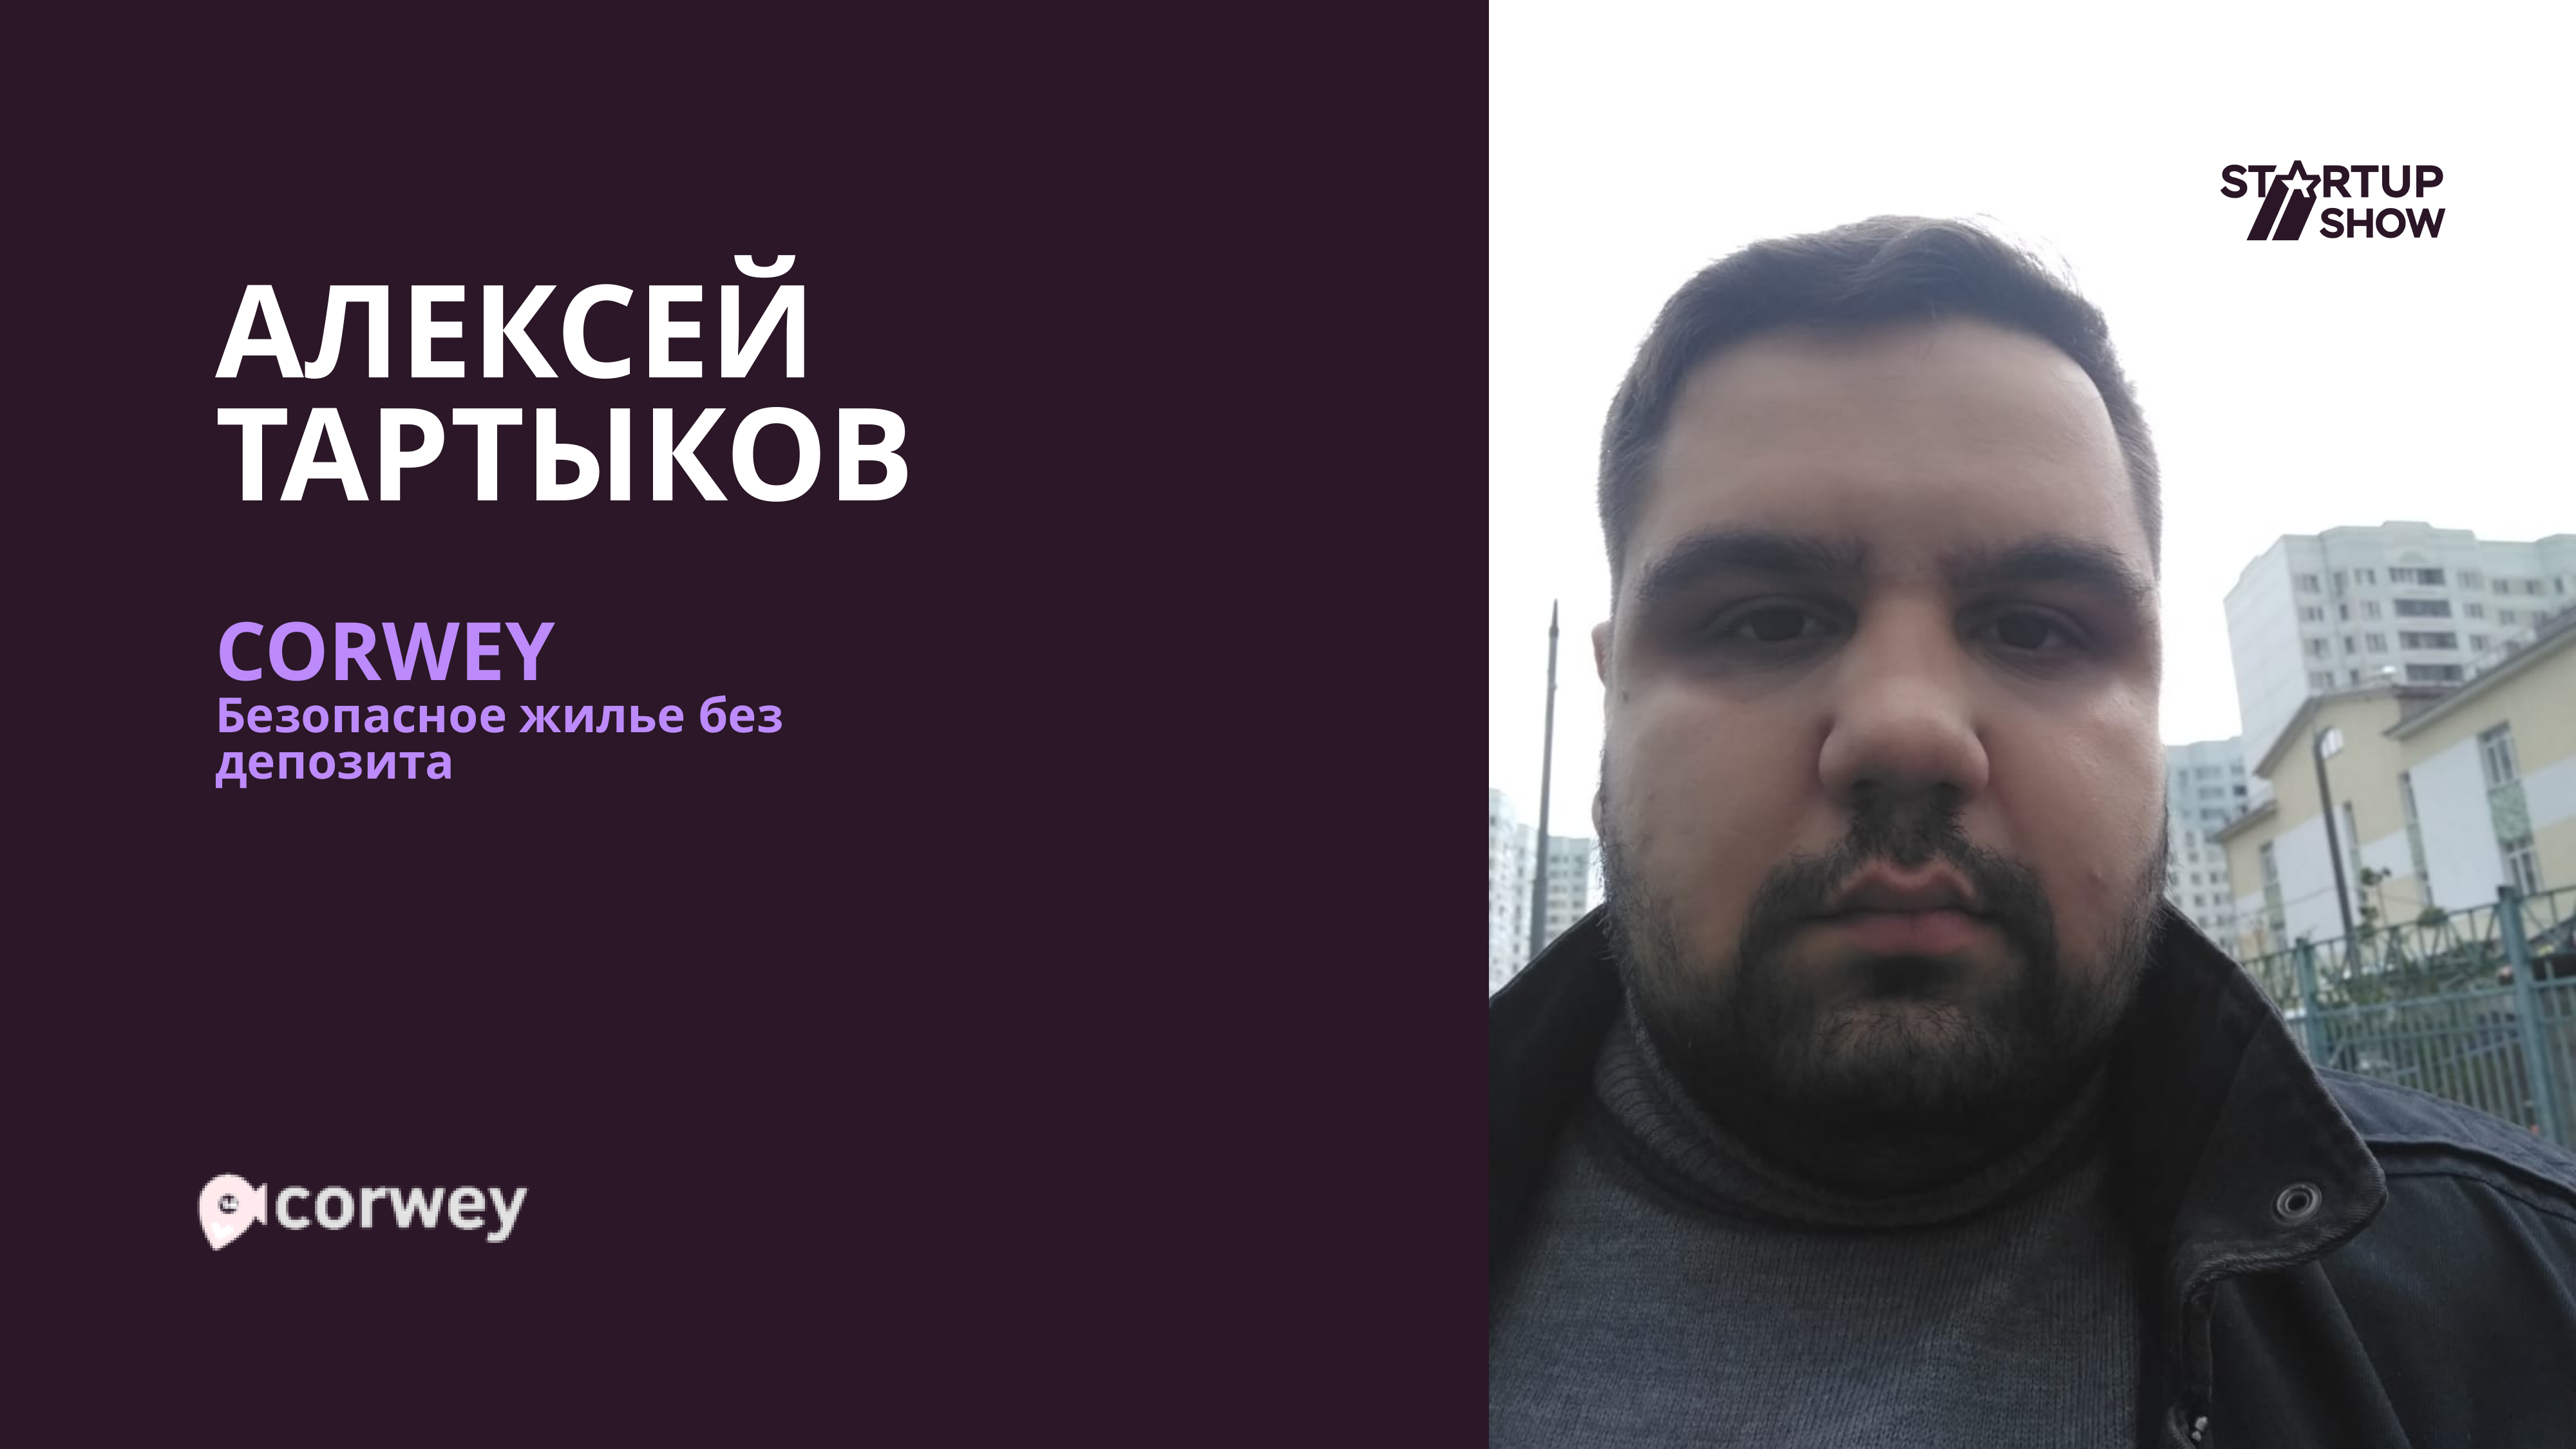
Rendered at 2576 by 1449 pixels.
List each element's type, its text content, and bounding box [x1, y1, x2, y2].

picture [155, 1023, 549, 1416]
picture [1489, 0, 2576, 1449]
text_box АЛЕКСЕЙ ТАРТЫКОВ CORWEY Безопасное жилье без депозита [205, 274, 1312, 793]
